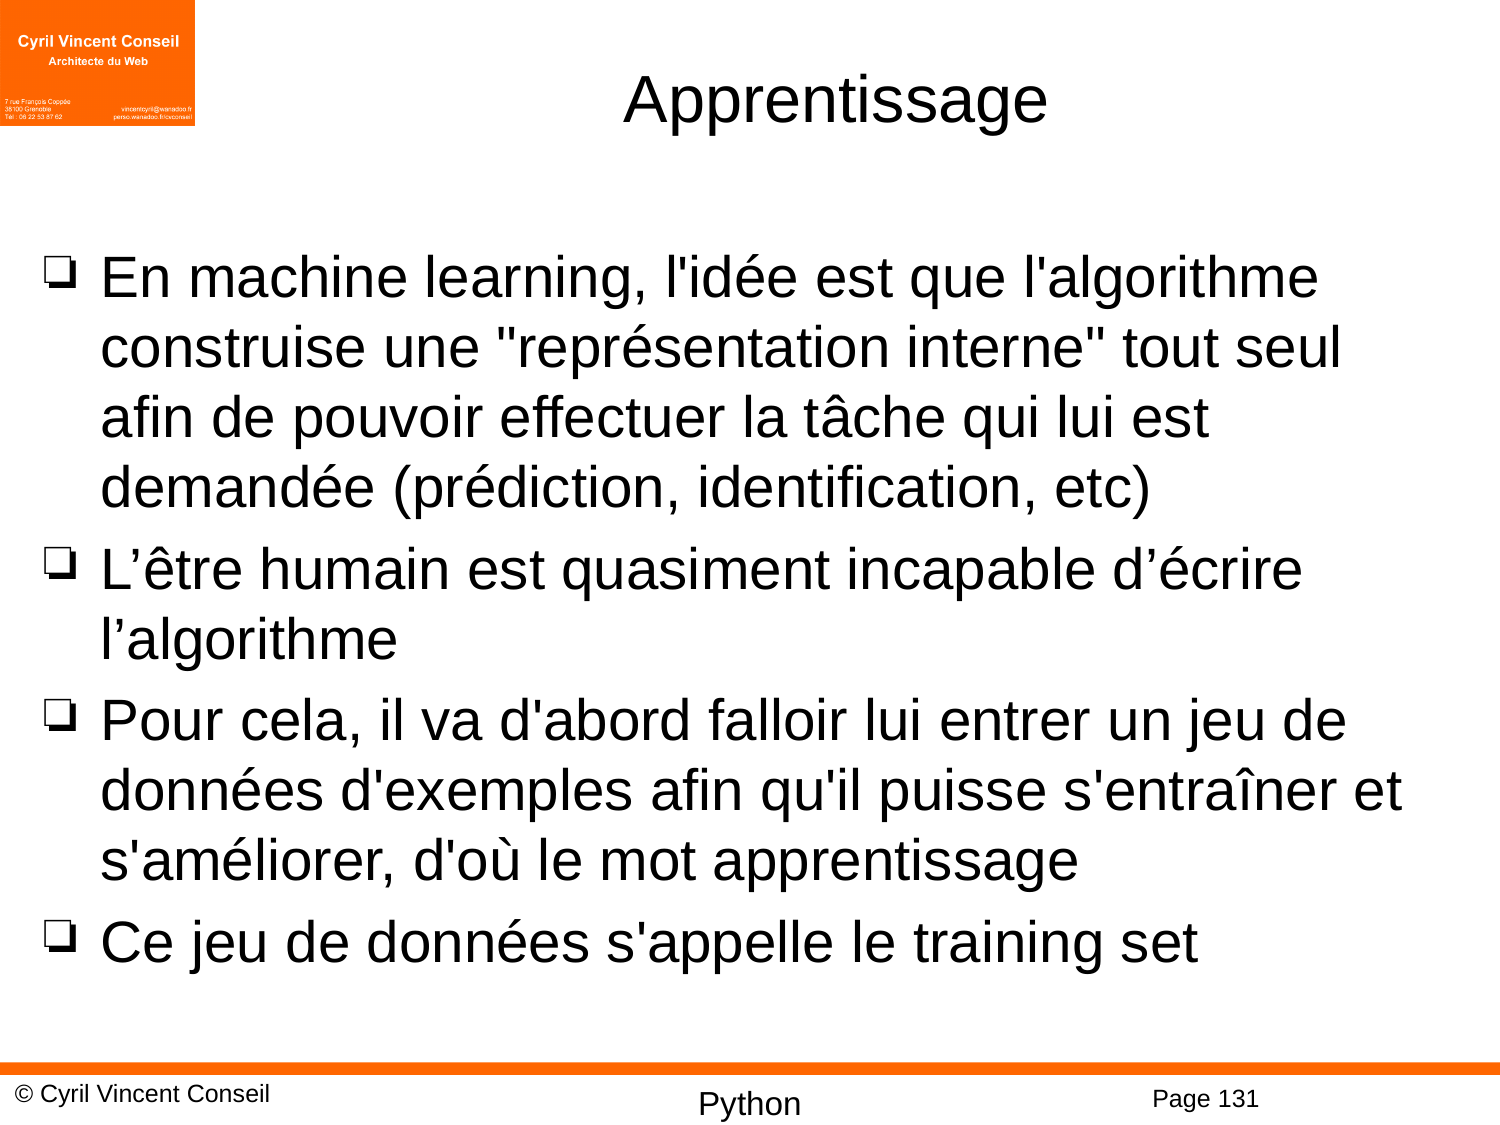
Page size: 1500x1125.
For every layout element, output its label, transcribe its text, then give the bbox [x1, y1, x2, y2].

list En machine learning, l'idée est que l'algorithme construise une "représentation interne" tout seul afin de pouvoir effectuer la tâche qui lui est demandée (prédiction, identification, etc) L’être humain est quasiment incapable d’écrire l’algorithme Pour cela, il va d'abord falloir lui entrer un jeu de données d'exemples afin qu'il puisse s'entraîner et s'améliorer, d'où le mot apprentissage Ce jeu de données s'appelle le training set [29, 231, 1468, 1059]
picture [0, 0, 195, 126]
title Apprentissage [194, 2, 1480, 190]
